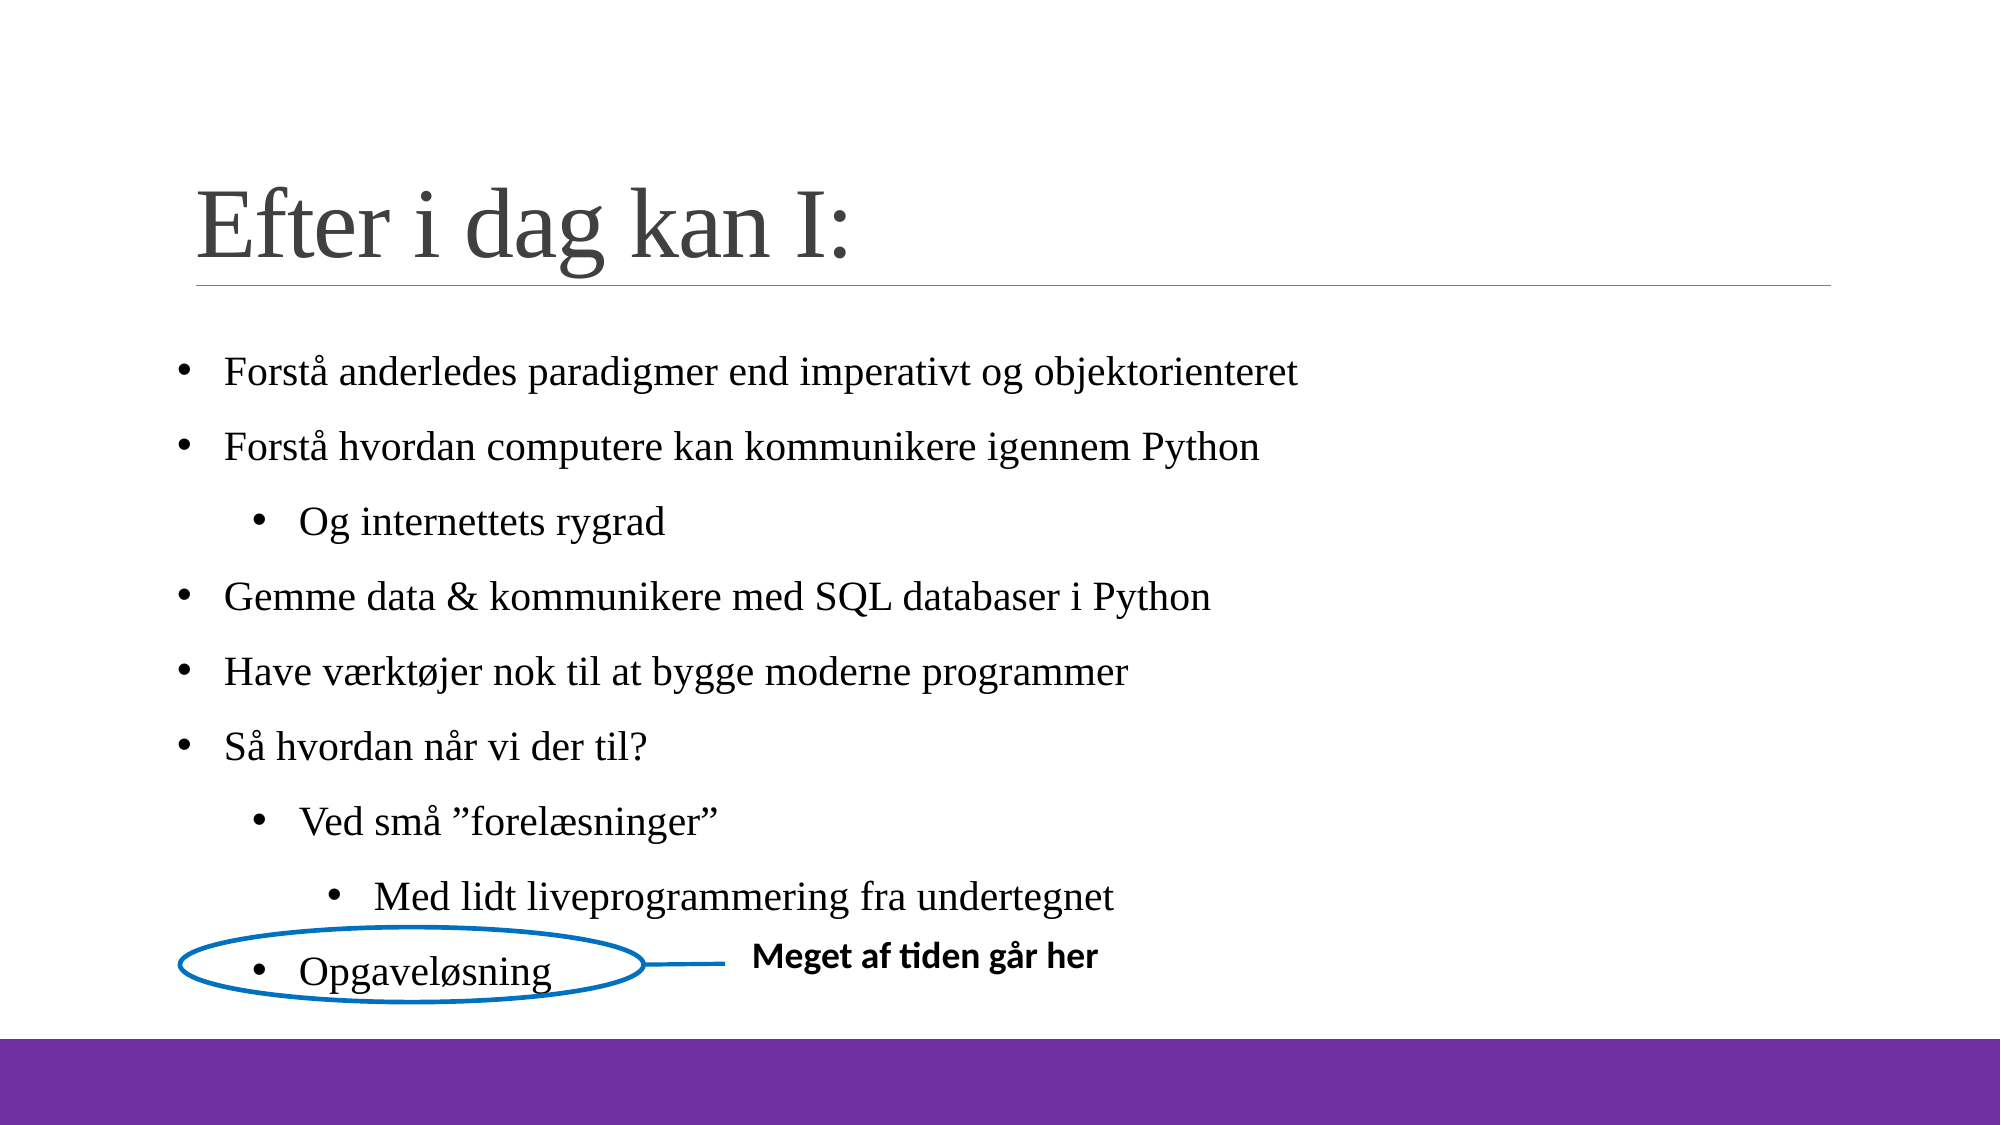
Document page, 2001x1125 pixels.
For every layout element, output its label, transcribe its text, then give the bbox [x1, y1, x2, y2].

text_box Forstå anderledes paradigmer end imperativt og objektorienteret Forstå hvordan computere kan kommunikere igennem Python Og internettets rygrad Gemme data & kommunikere med SQL databaser i Python Have værktøjer nok til at bygge moderne programmer Så hvordan når vi der til? Ved små ”forelæsninger” Med lidt liveprogrammering fra undertegnet Opgaveløsning [162, 311, 1838, 1125]
title Efter i dag kan I: [180, 47, 1830, 285]
text_box [178, 925, 645, 1004]
text_box Meget af tiden går her [737, 923, 1223, 984]
